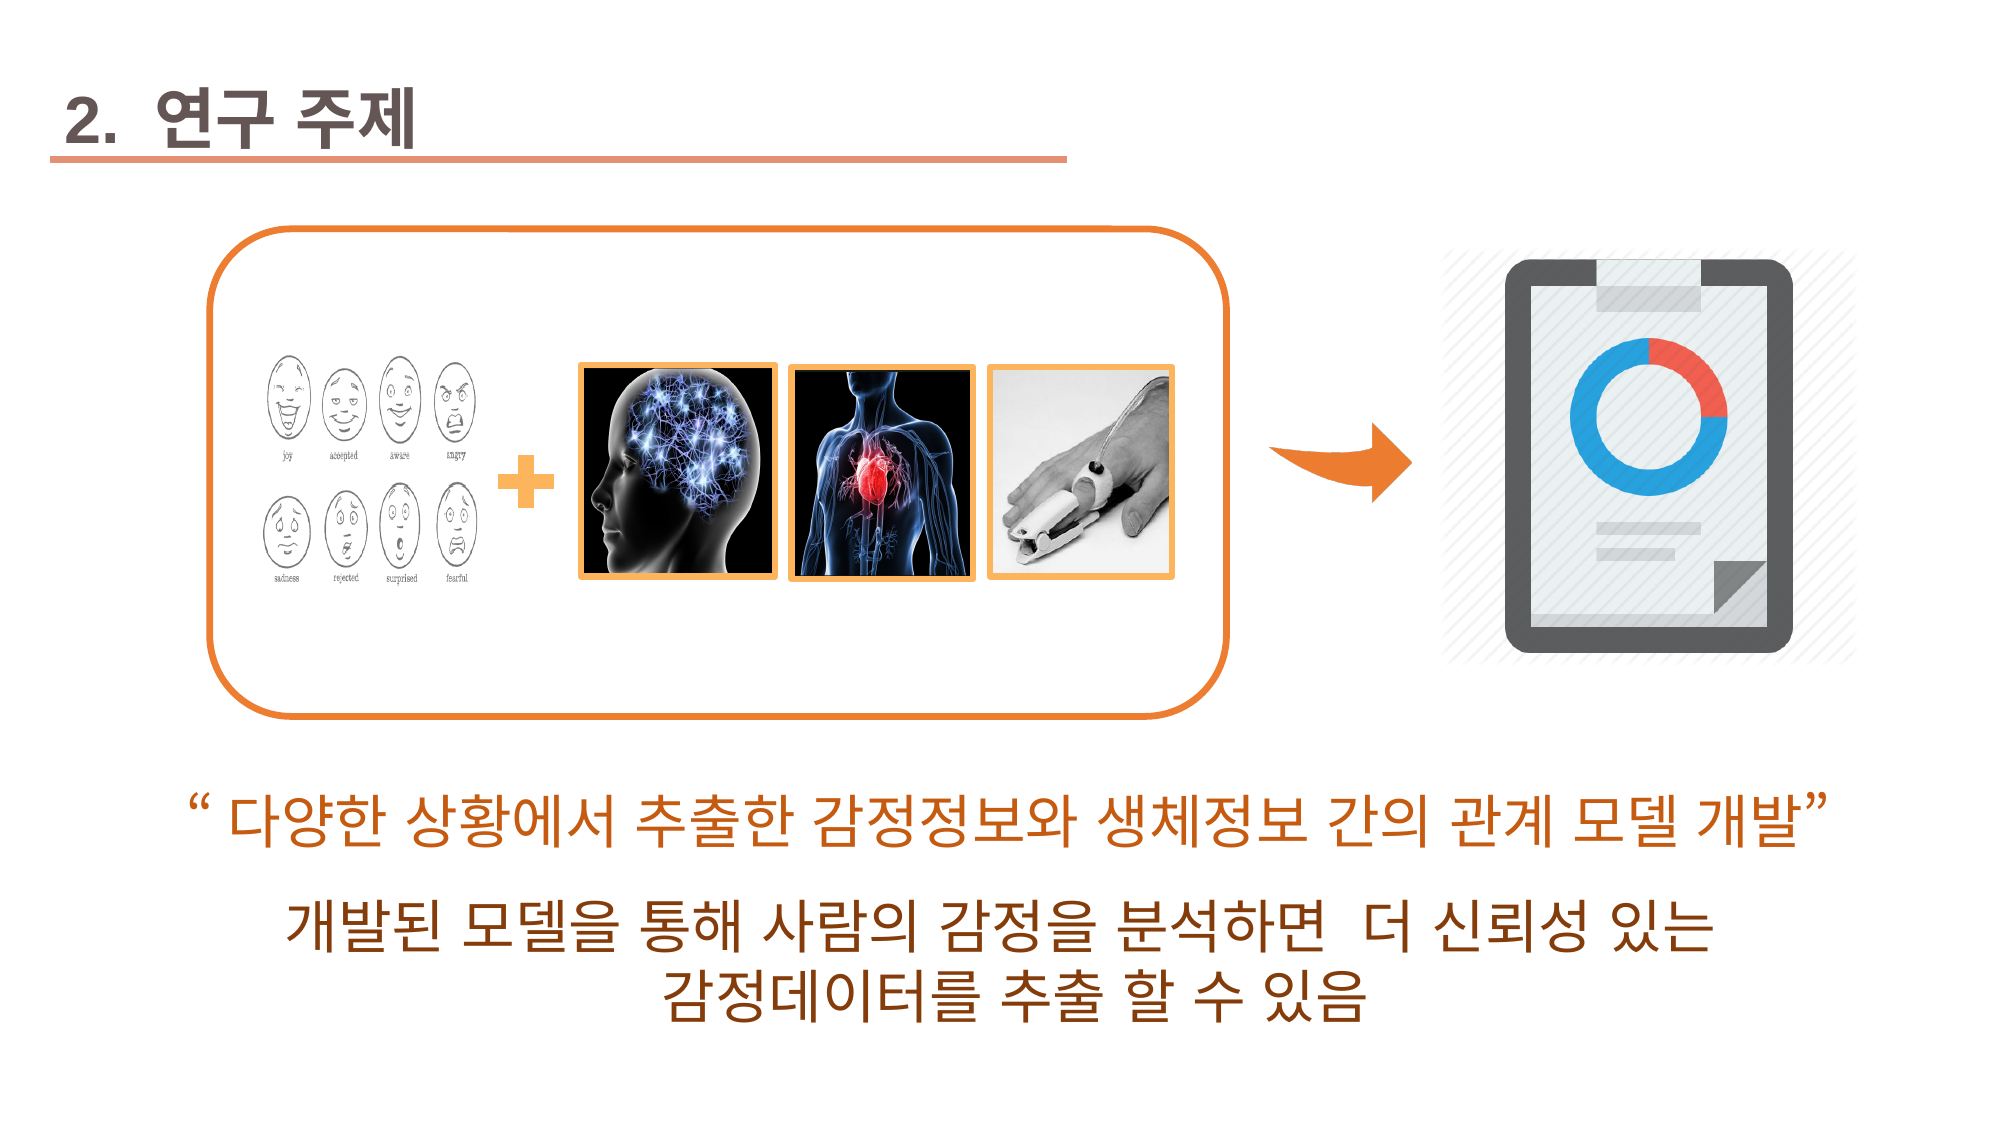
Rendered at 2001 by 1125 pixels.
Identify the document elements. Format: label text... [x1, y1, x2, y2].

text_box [584, 367, 1169, 576]
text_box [45, 69, 1067, 166]
text_box 개발된 모델을 통해 사람의 감정을 분석하면 더 신뢰성 있는 감정데이터를 추출 할 수 있음 [55, 882, 1945, 1038]
picture [1439, 246, 1858, 666]
text_box [208, 227, 1228, 718]
picture [1266, 387, 1417, 538]
text_box “다양한 상황에서 추출한 감정정보와 생체정보 간의 관계 모델 개발” [55, 778, 1945, 863]
picture [263, 355, 478, 586]
text_box [498, 455, 554, 508]
